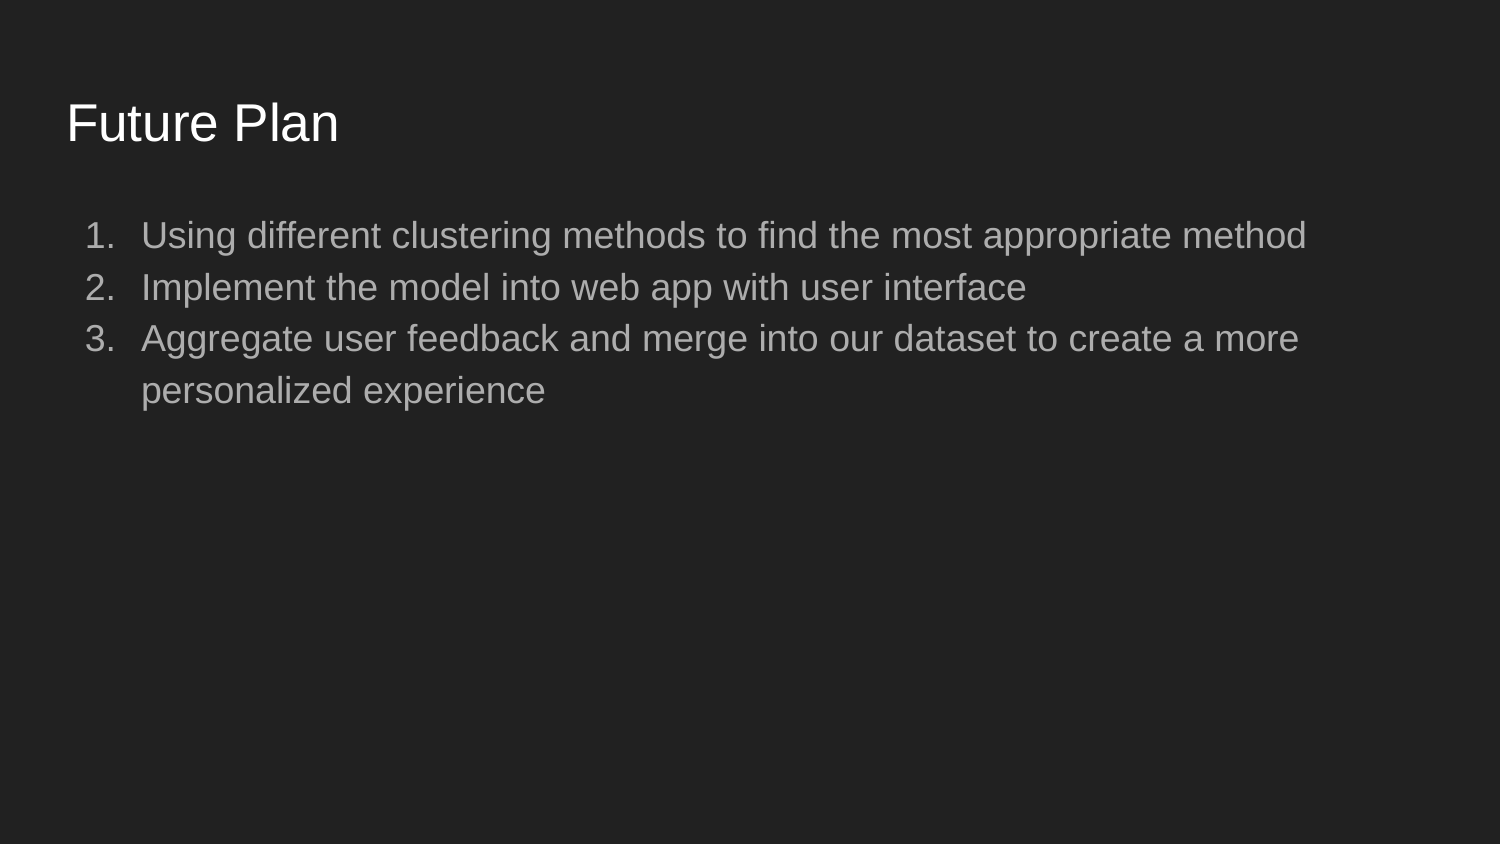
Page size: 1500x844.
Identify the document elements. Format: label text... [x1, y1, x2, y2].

title Future Plan [51, 72, 1449, 167]
list Using different clustering methods to find the most appropriate method Implement the model into web app with user interface Aggregate user feedback and merge into our dataset to create a more personalized experience [51, 189, 1449, 447]
